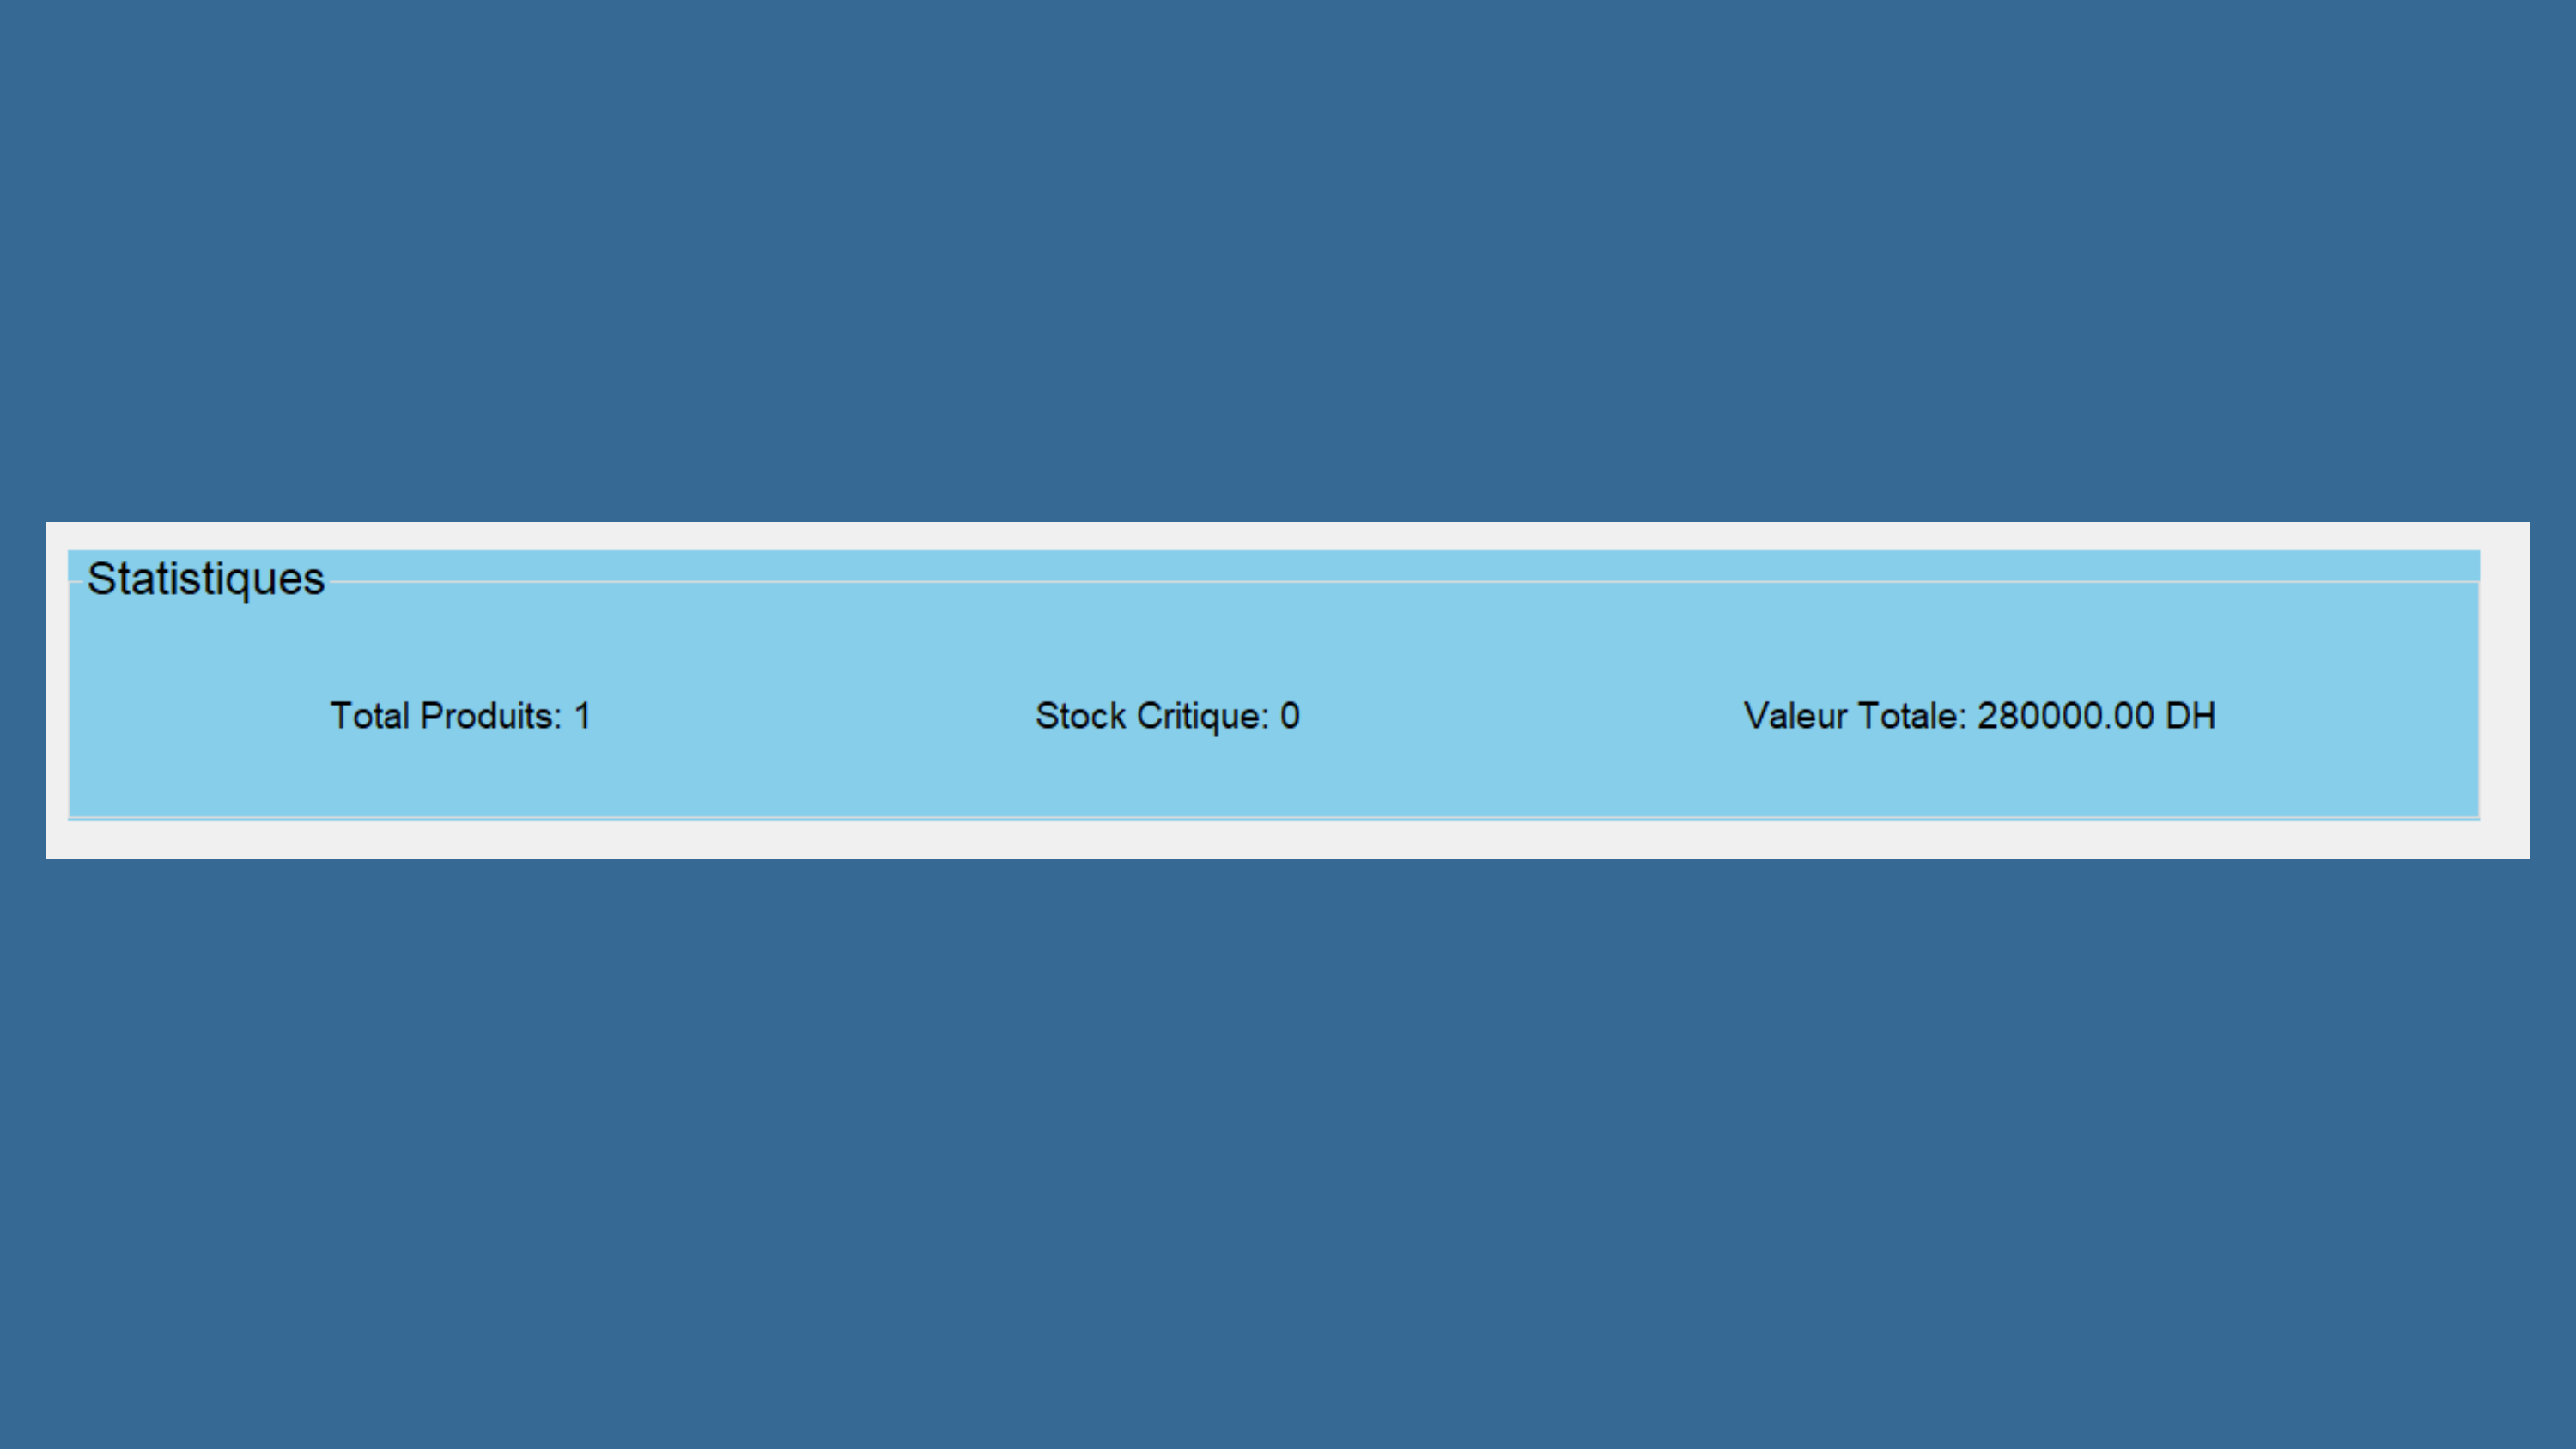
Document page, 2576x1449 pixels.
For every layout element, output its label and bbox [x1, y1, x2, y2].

text_box [46, 522, 2530, 859]
